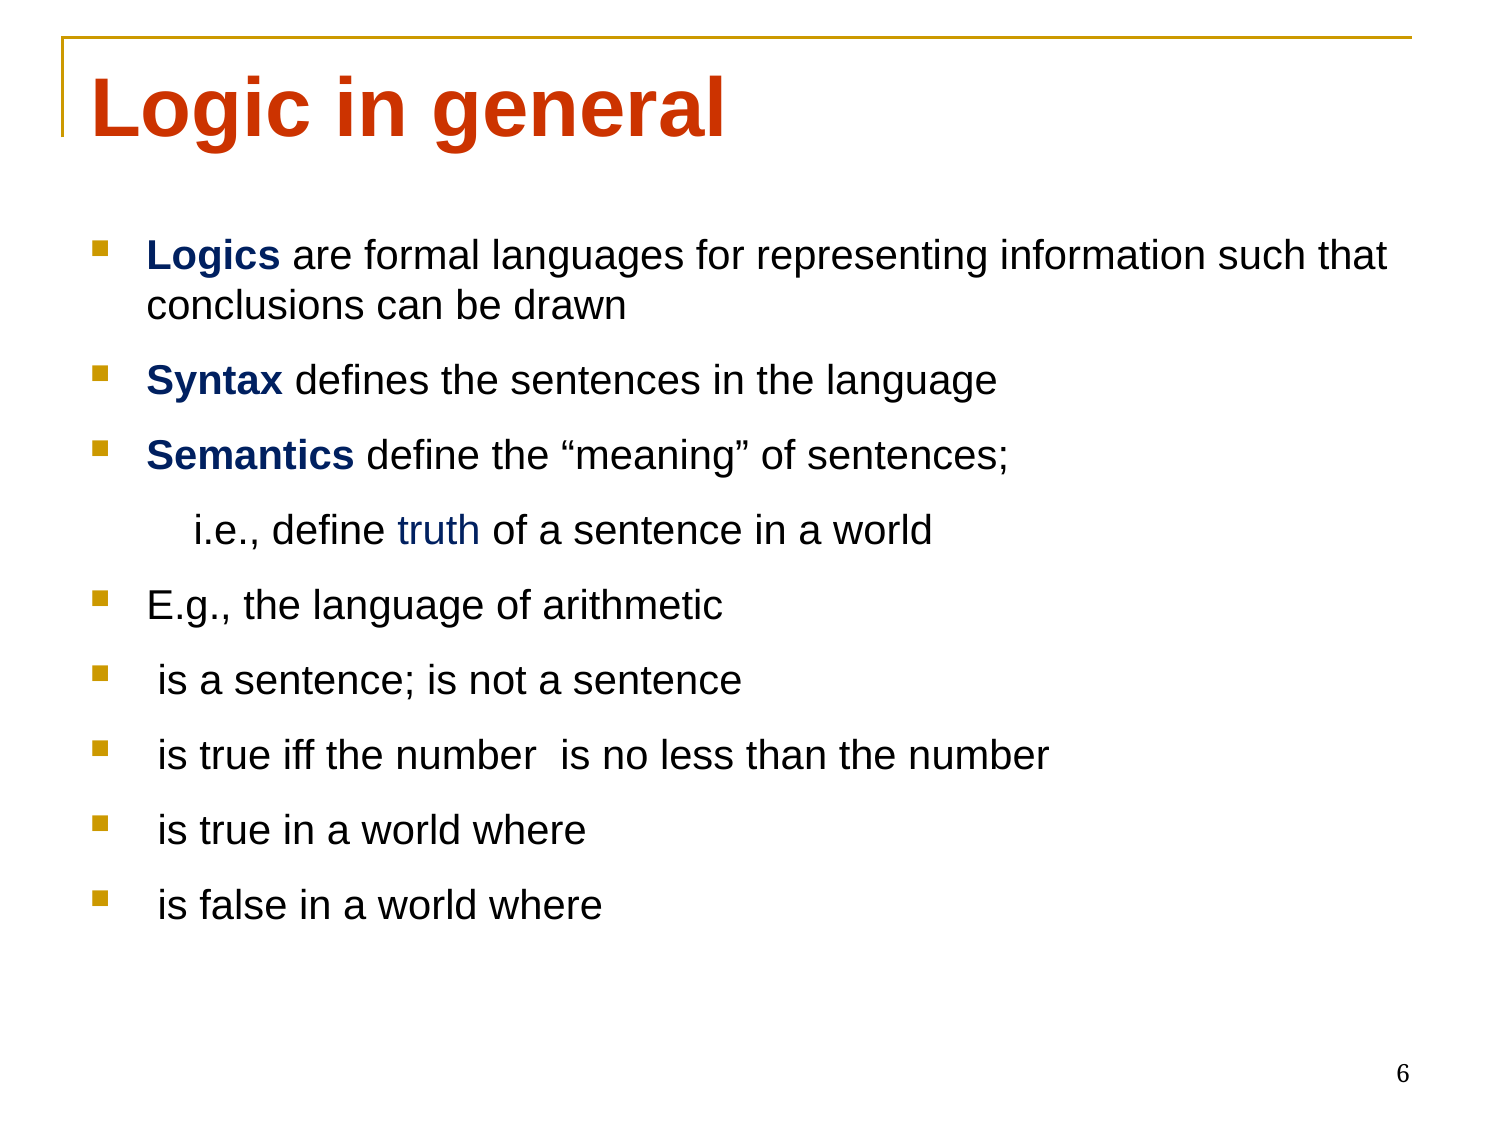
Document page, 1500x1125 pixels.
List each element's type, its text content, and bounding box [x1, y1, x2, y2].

slide_number 6 [1074, 1023, 1426, 1100]
title Logic in general [74, 45, 1426, 233]
